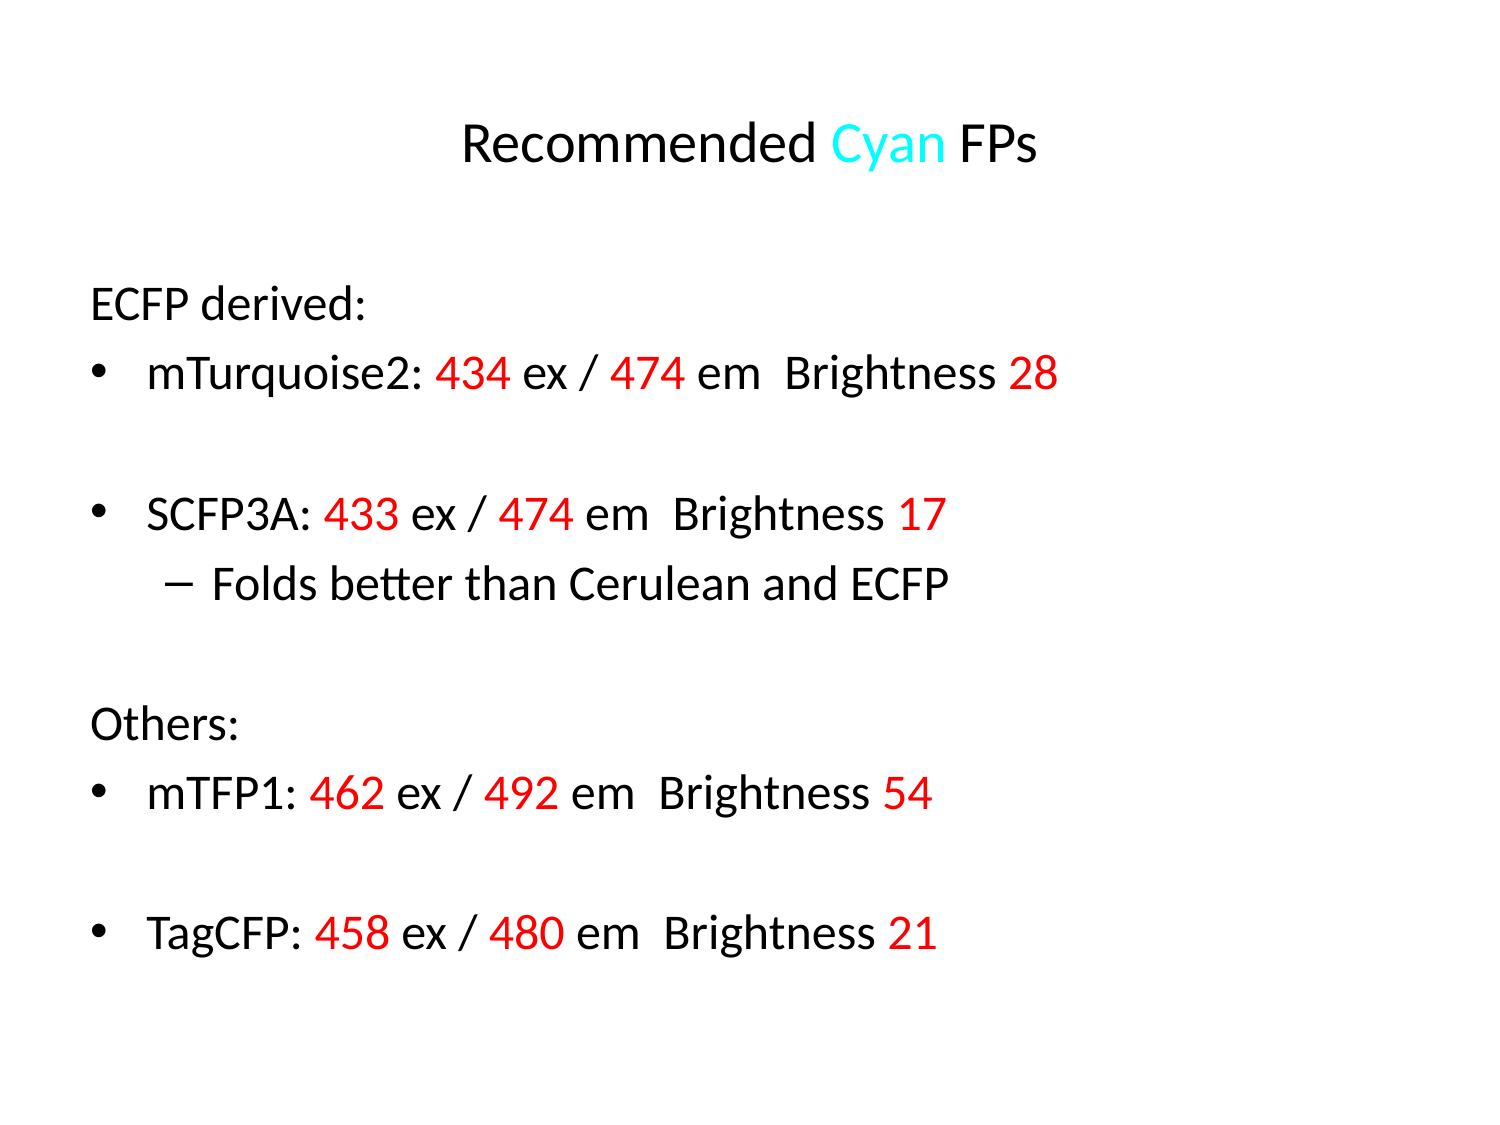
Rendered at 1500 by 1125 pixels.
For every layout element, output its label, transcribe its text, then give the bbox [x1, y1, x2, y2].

title Recommended Cyan FPs [75, 45, 1425, 233]
list ECFP derived: mTurquoise2: 434 ex / 474 em Brightness 28 SCFP3A: 433 ex / 474 em Brightness 17 Folds better than Cerulean and ECFP Others: mTFP1: 462 ex / 492 em Brightness 54 TagCFP: 458 ex / 480 em Brightness 21 [75, 262, 1425, 1005]
